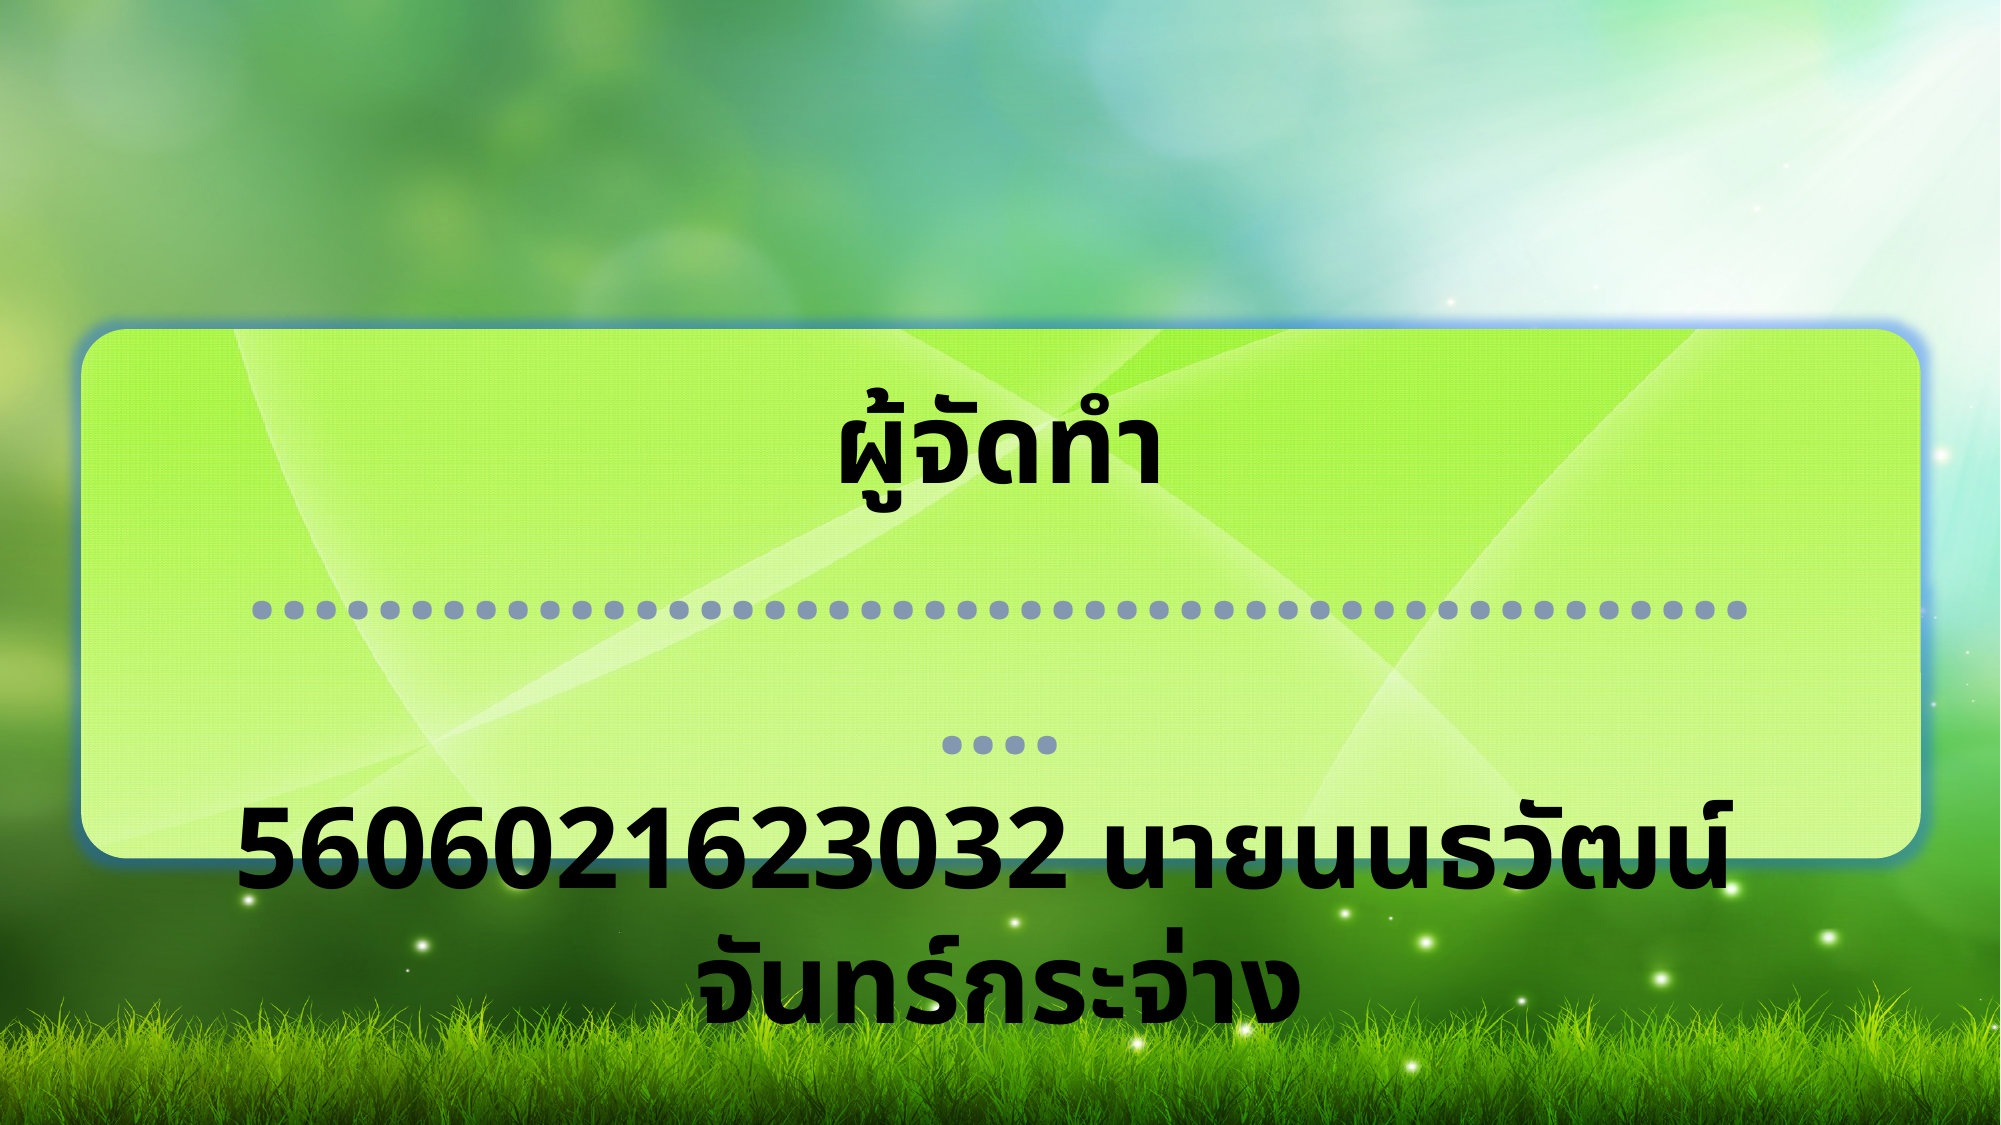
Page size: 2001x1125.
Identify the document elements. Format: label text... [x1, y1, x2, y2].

picture [0, 0, 2001, 1125]
text_box ผู้จัดทำ ……………………………………......... 5606021623032 นายนนธวัฒน์ จันทร์กระจ่าง [216, 859, 1784, 1099]
